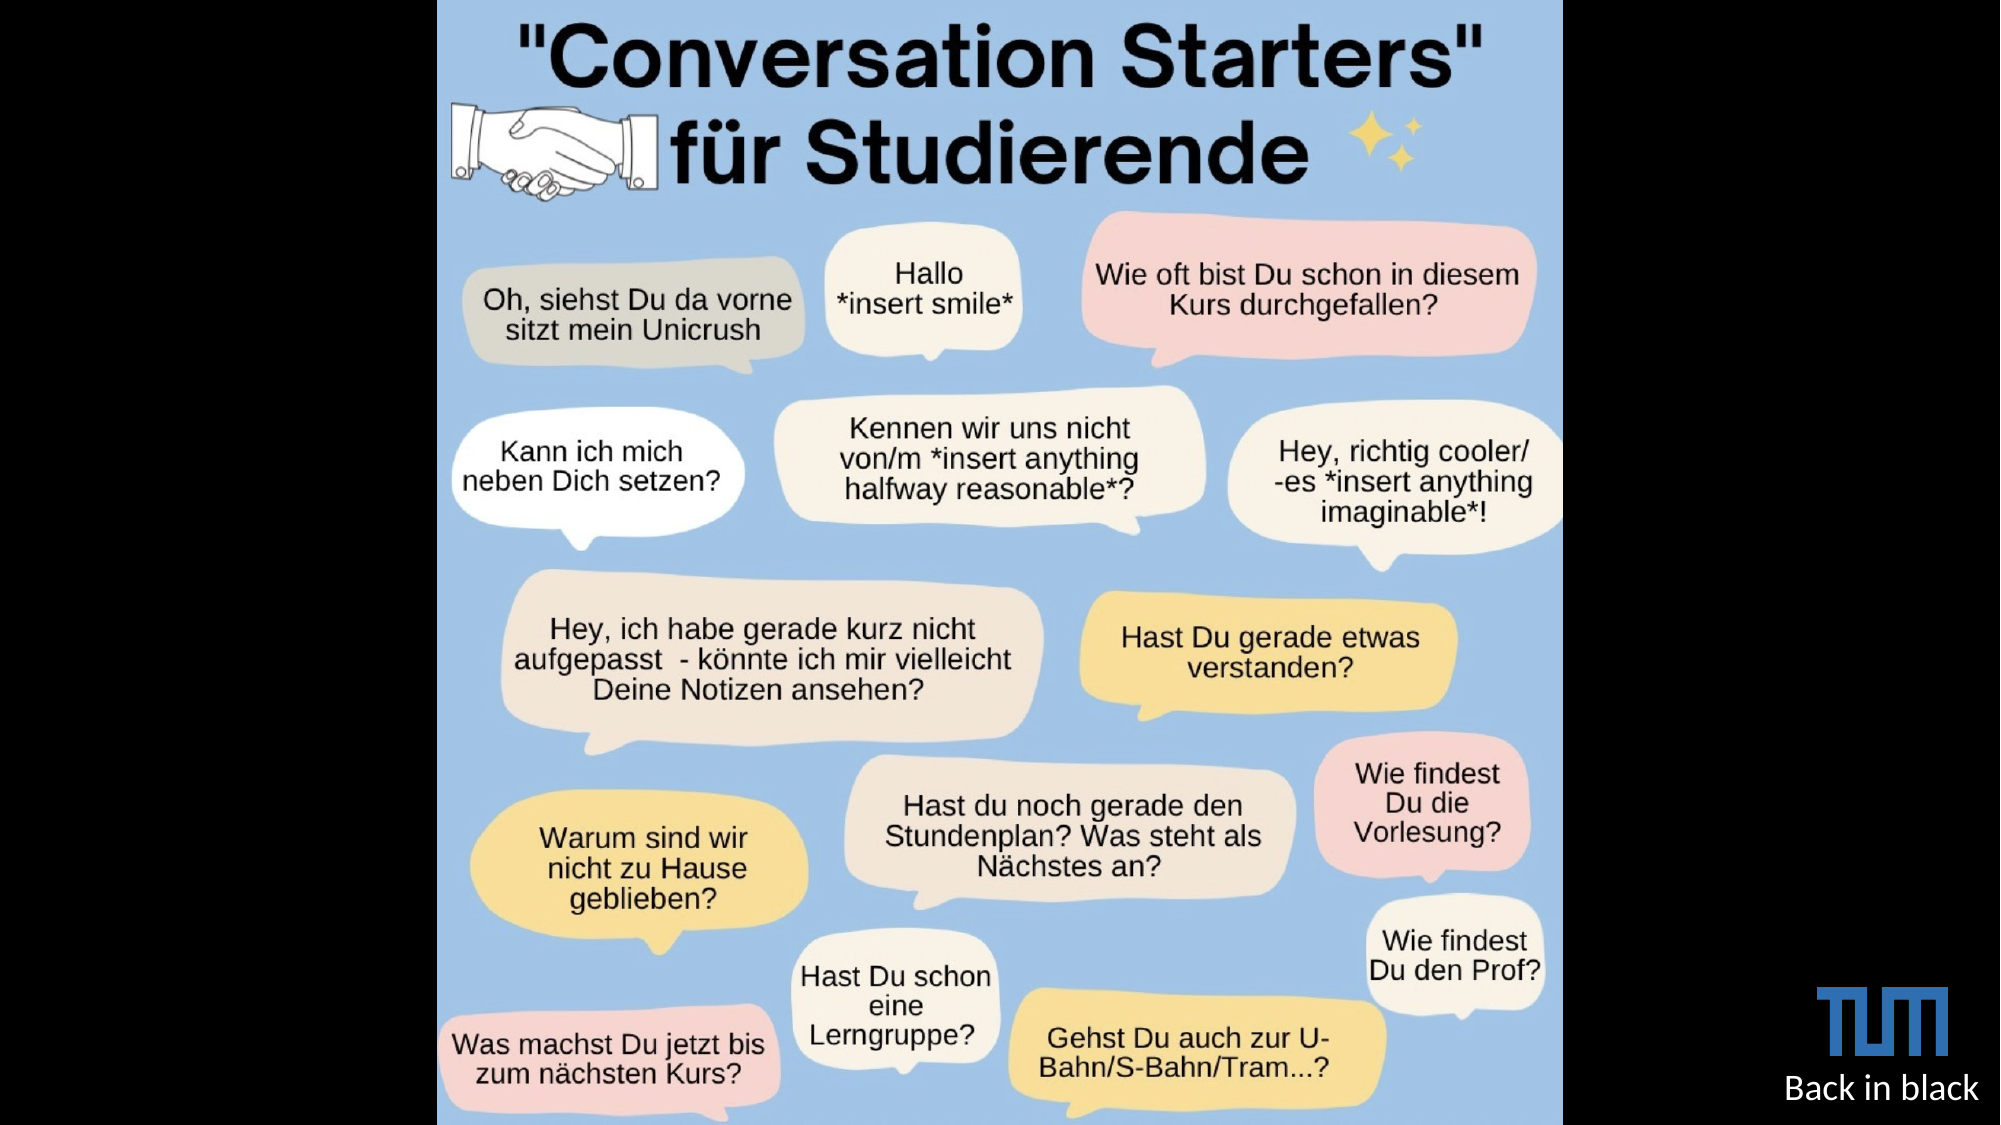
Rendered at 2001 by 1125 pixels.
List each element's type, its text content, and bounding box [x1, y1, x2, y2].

text_box Back in black [1769, 1055, 1995, 1115]
picture [437, 0, 1563, 1125]
picture [1817, 987, 1948, 1056]
